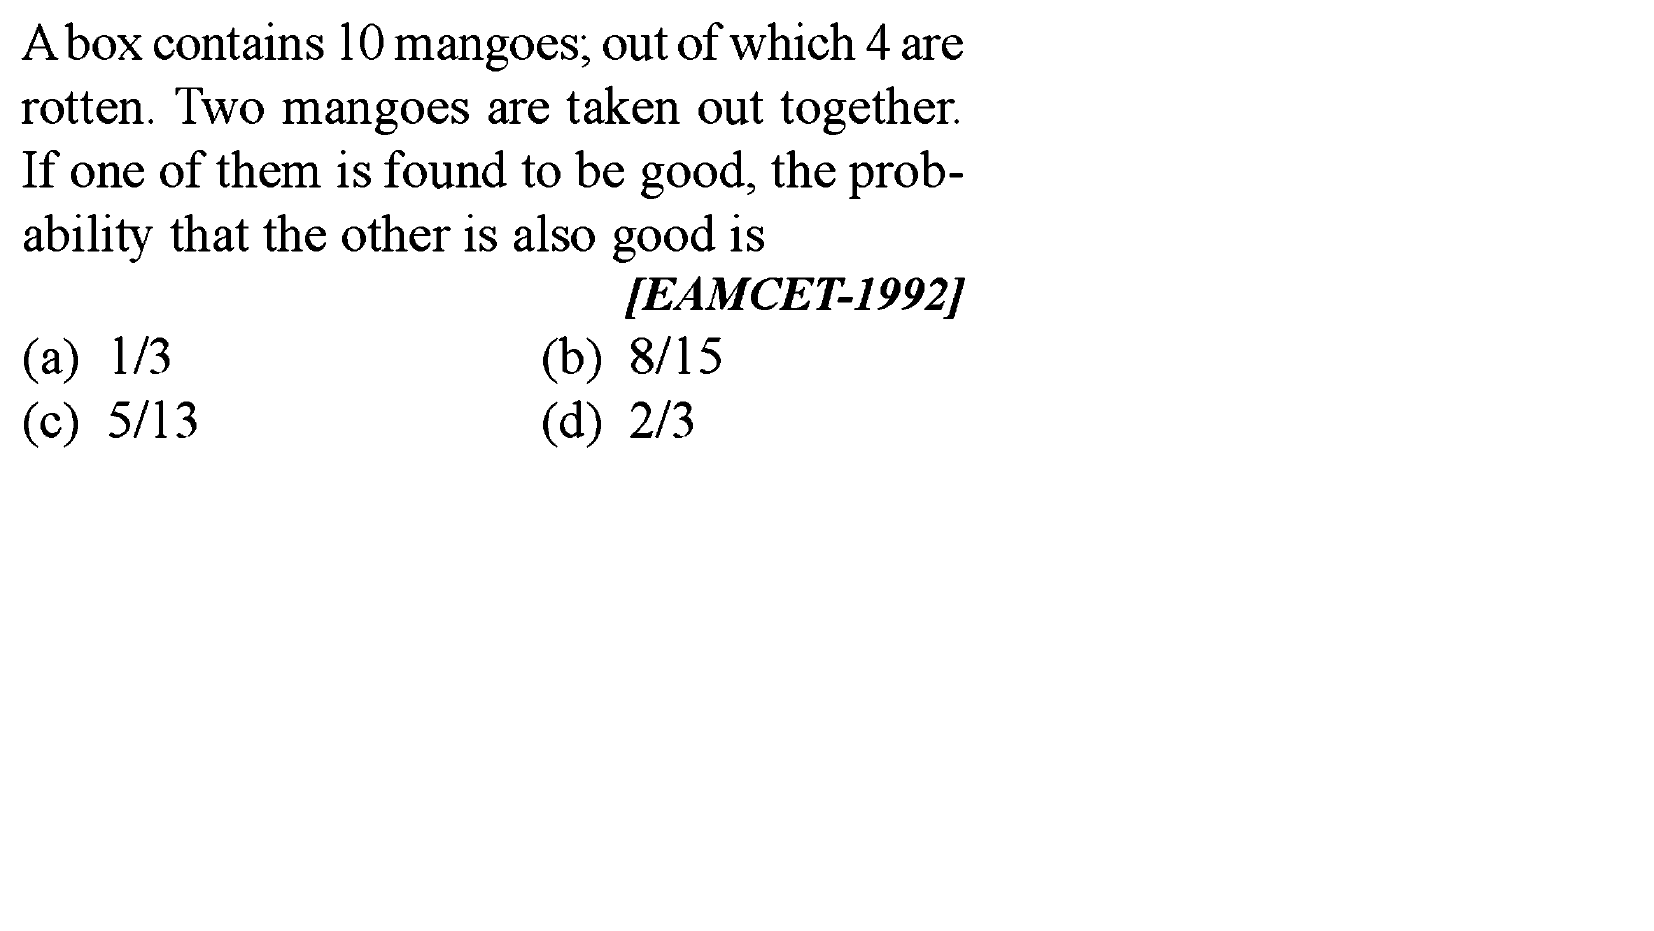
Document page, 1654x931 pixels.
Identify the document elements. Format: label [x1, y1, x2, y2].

picture [0, 0, 986, 460]
